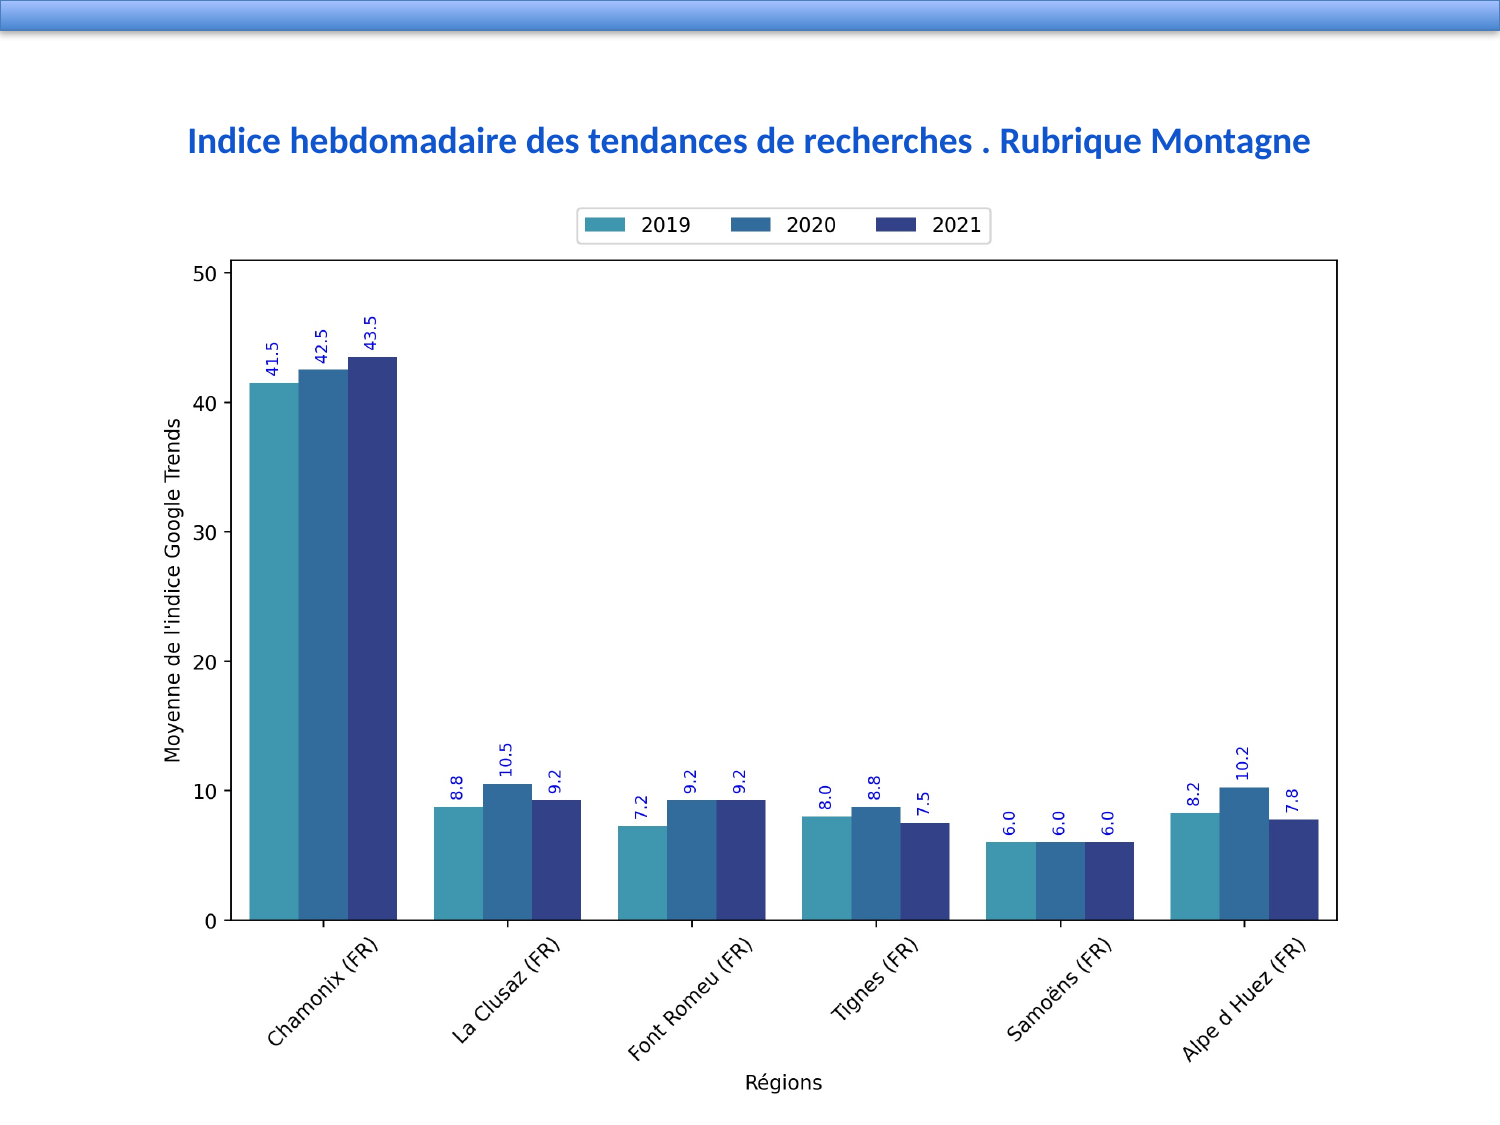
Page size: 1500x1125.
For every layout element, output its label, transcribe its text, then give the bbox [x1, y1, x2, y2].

picture [149, 194, 1351, 1107]
title Indice hebdomadaire des tendances de recherches . Rubrique Montagne [75, 45, 1425, 233]
text_box [0, 0, 1500, 31]
